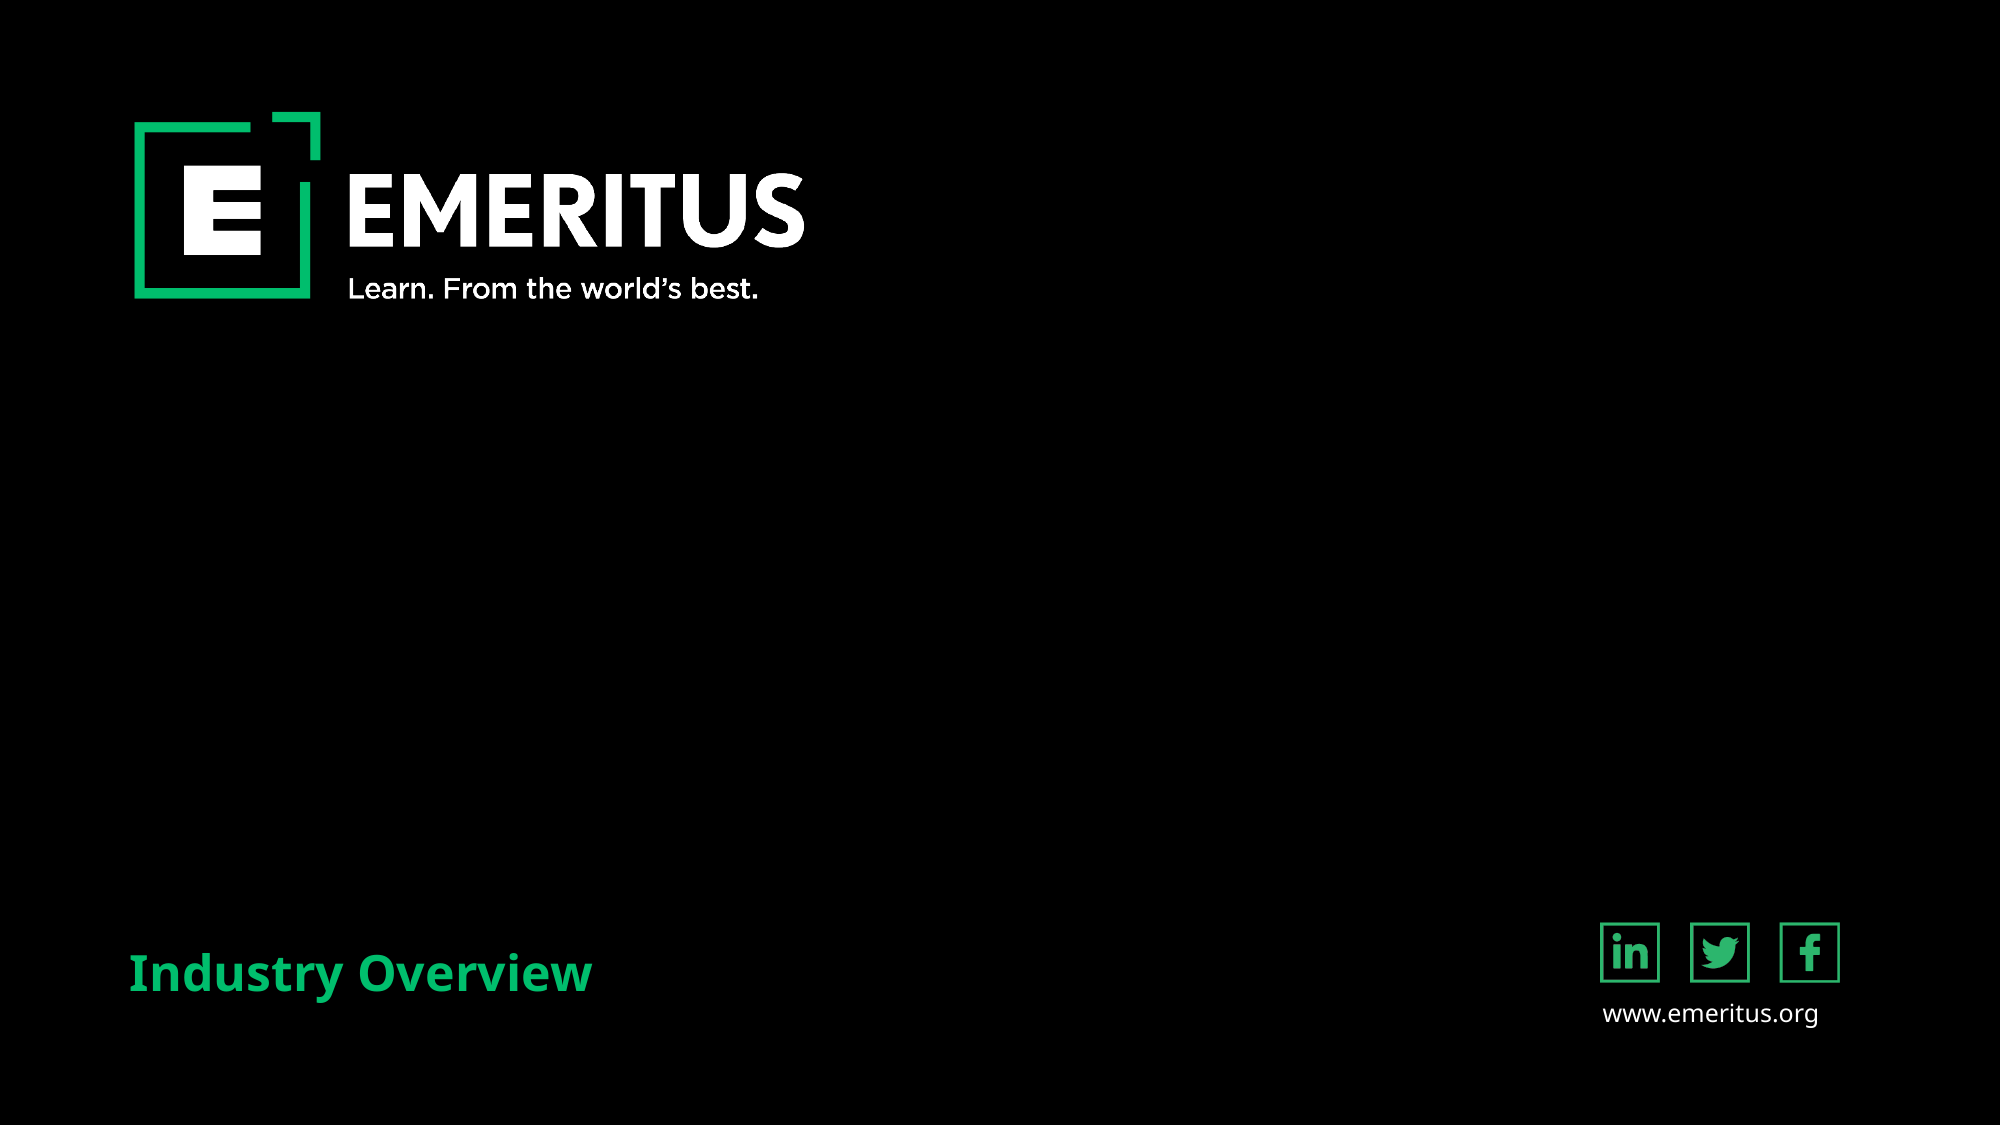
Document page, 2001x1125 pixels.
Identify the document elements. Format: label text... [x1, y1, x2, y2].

picture [1779, 922, 1840, 983]
title Industry Overview [114, 937, 1450, 1013]
picture [1690, 922, 1750, 983]
picture [1600, 922, 1660, 983]
picture [99, 81, 839, 329]
